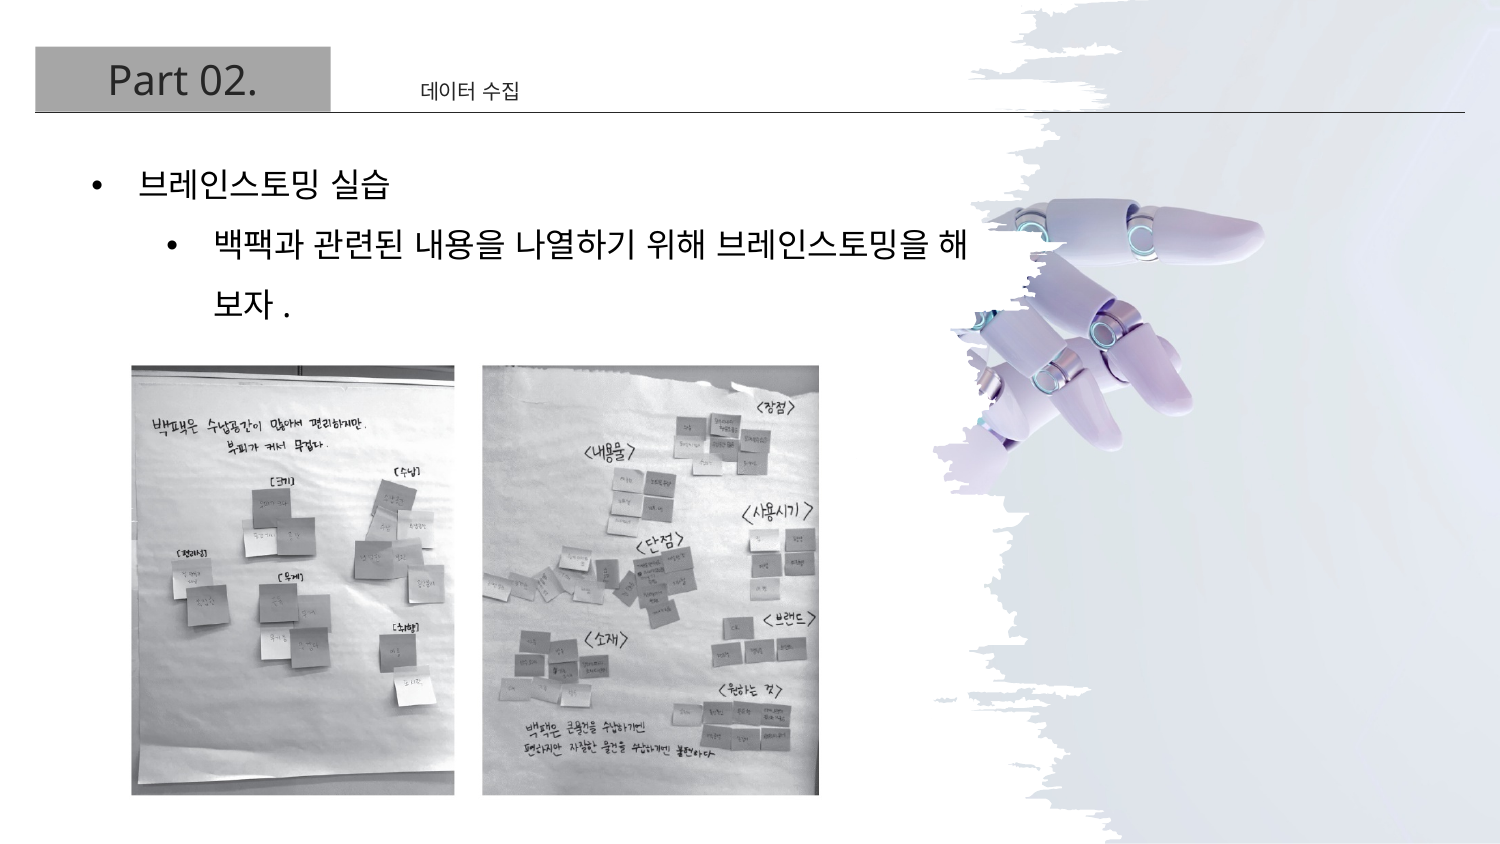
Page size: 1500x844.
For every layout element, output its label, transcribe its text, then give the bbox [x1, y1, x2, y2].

picture [123, 357, 824, 804]
text_box 브레인스토밍 실습 백팩과 관련된 내용을 나열하기 위해 브레인스토밍을 해 보자. [76, 137, 850, 332]
picture [855, 0, 1500, 844]
text_box 데이터 수집 [316, 71, 625, 111]
text_box Part 02. [35, 46, 331, 111]
